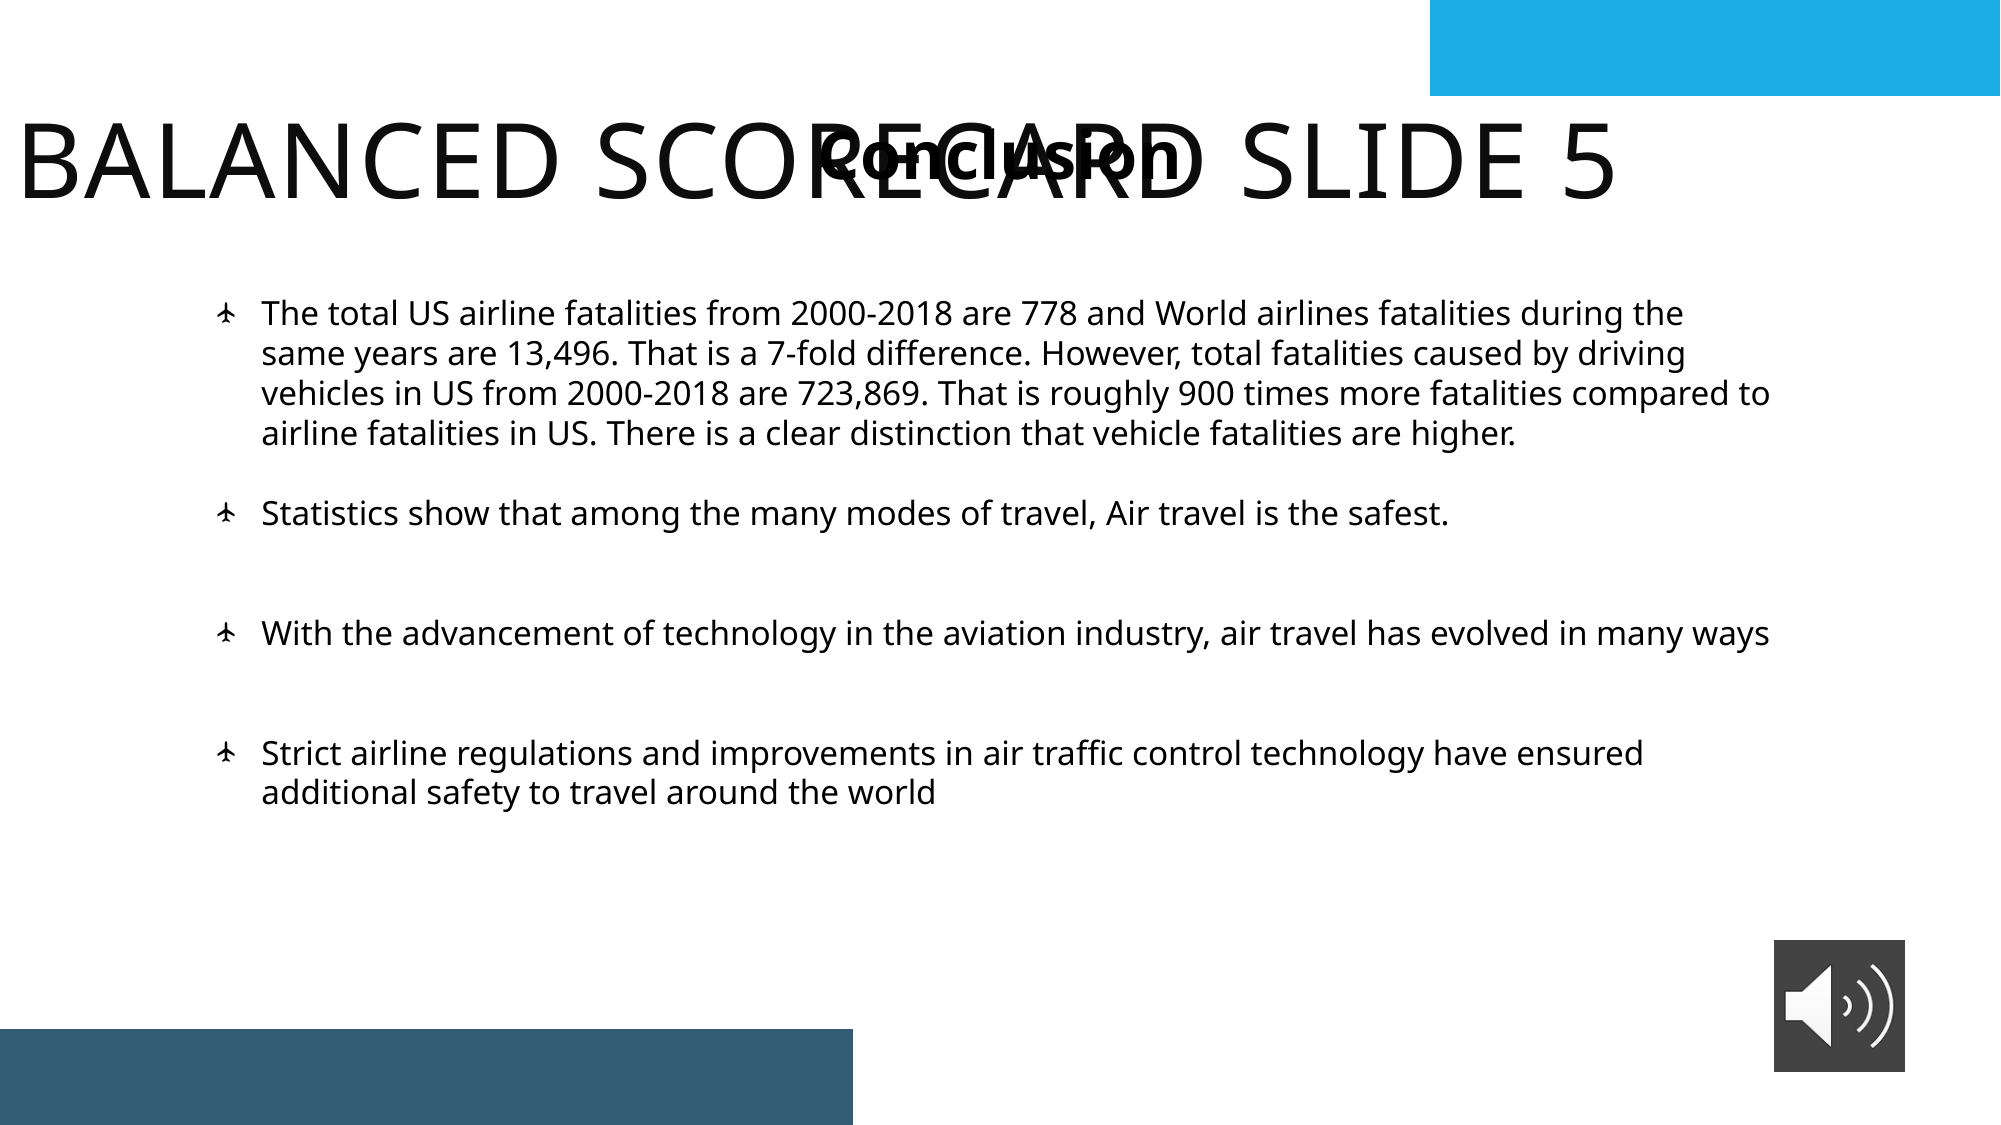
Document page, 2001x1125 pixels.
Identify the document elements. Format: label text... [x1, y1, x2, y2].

title Balanced scorecard slide 5 [0, 59, 1725, 278]
picture [214, 300, 238, 325]
picture [214, 739, 238, 764]
text_box The total US airline fatalities from 2000-2018 are 778 and World airlines fatalities during the same years are 13,496. That is a 7-fold difference. However, total fatalities caused by driving vehicles in US from 2000-2018 are 723,869. That is roughly 900 times more fatalities compared to airline fatalities in US. There is a clear distinction that vehicle fatalities are higher. Statistics show that among the many modes of travel, Air travel is the safest. With the advancement of technology in the aviation industry, air travel has evolved in many ways Strict airline regulations and improvements in air traffic control technology have ensured additional safety to travel around the world [214, 252, 1773, 932]
text_box [1429, 0, 2000, 97]
picture [214, 620, 238, 644]
text_box [0, 1028, 854, 1125]
picture [214, 500, 238, 524]
text_box Conclusion [240, 112, 1760, 193]
picture [1772, 938, 1907, 1073]
